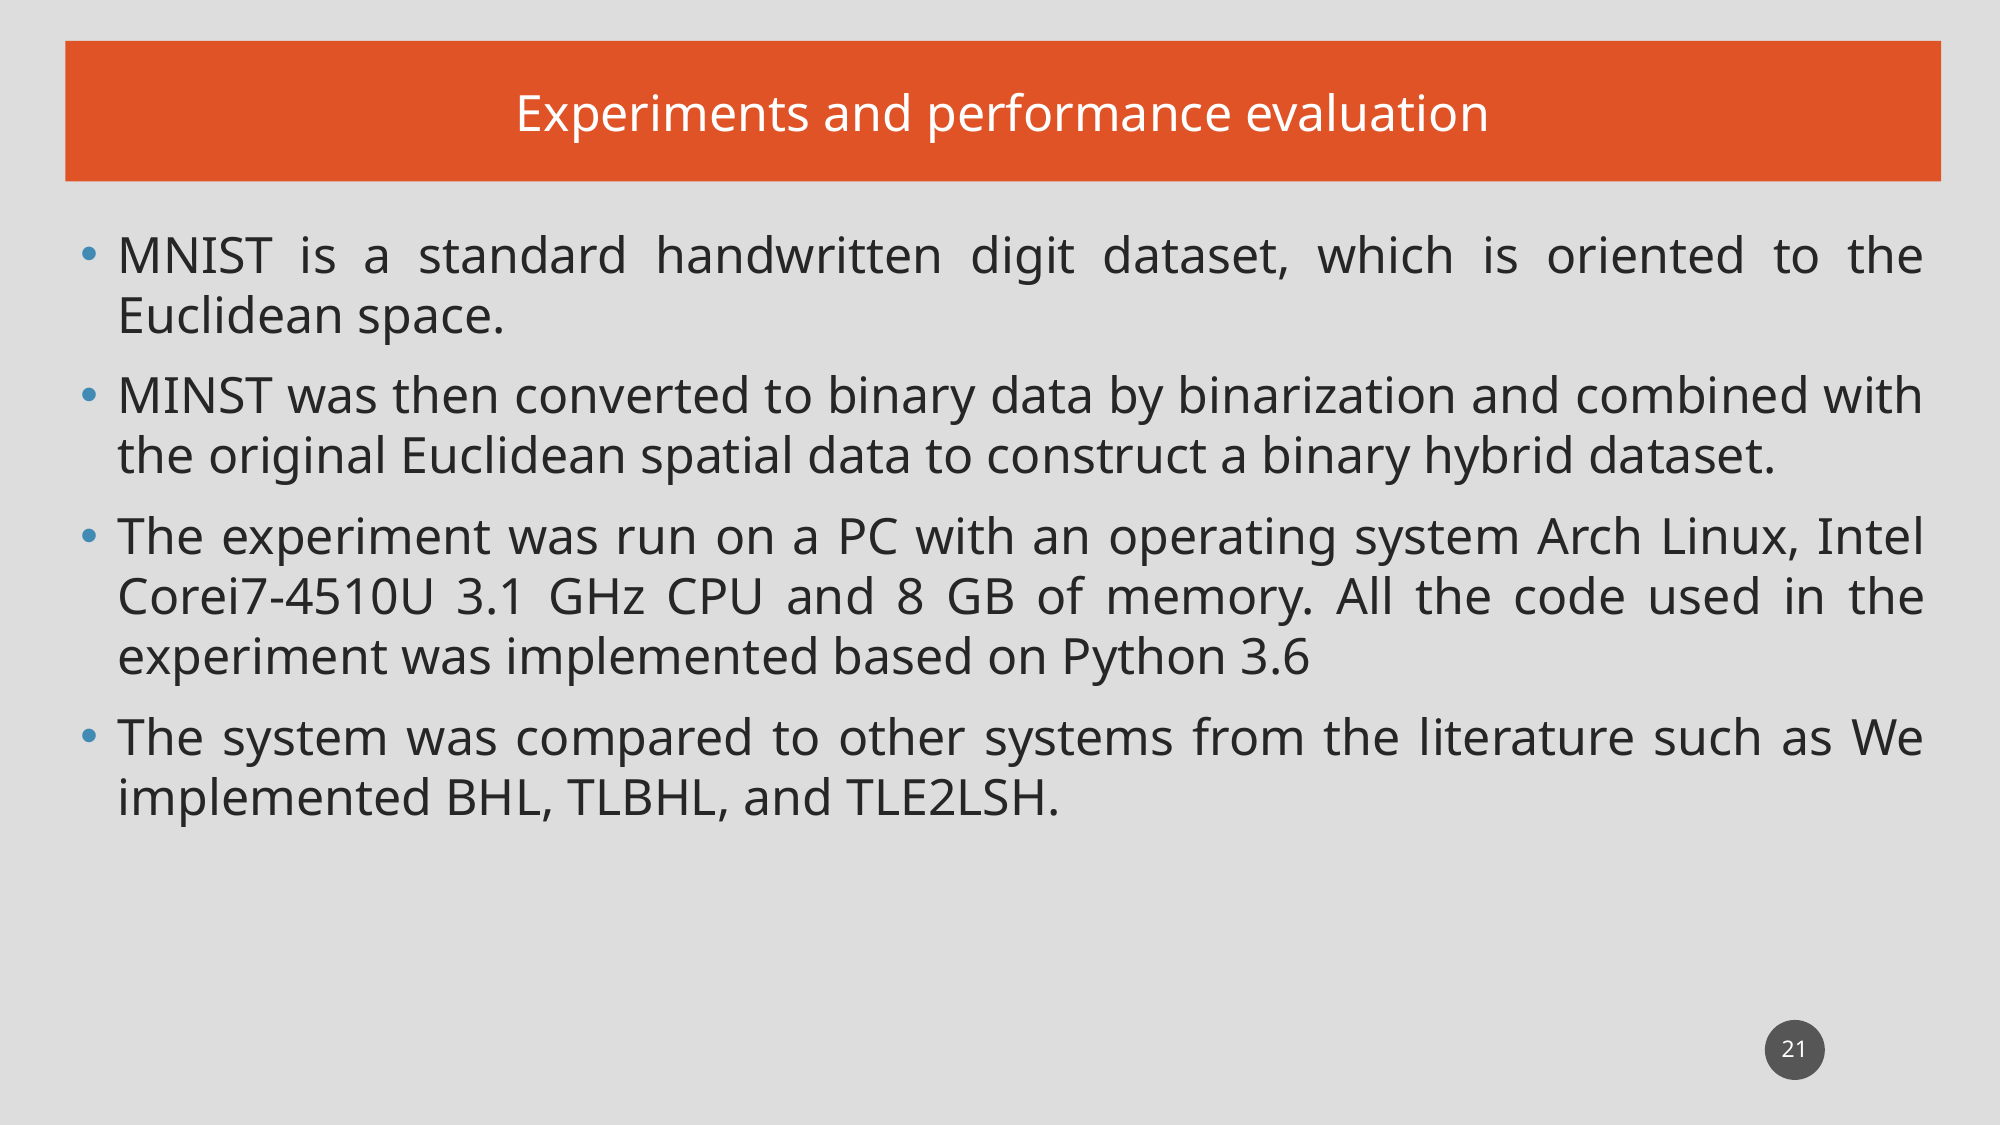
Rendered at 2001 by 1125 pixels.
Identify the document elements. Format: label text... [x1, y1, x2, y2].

list MNIST is a standard handwritten digit dataset, which is oriented to the Euclidean space. MINST was then converted to binary data by binarization and combined with the original Euclidean spatial data to construct a binary hybrid dataset. The experiment was run on a PC with an operating system Arch Linux, Intel Corei7-4510U 3.1 GHz CPU and 8 GB of memory. All the code used in the experiment was implemented based on Python 3.6 The system was compared to other systems from the literature such as We implemented BHL, TLBHL, and TLE2LSH. [65, 215, 1942, 1020]
slide_number 21 [1764, 1019, 1825, 1080]
text_box Experiments and performance evaluation [64, 40, 1942, 182]
